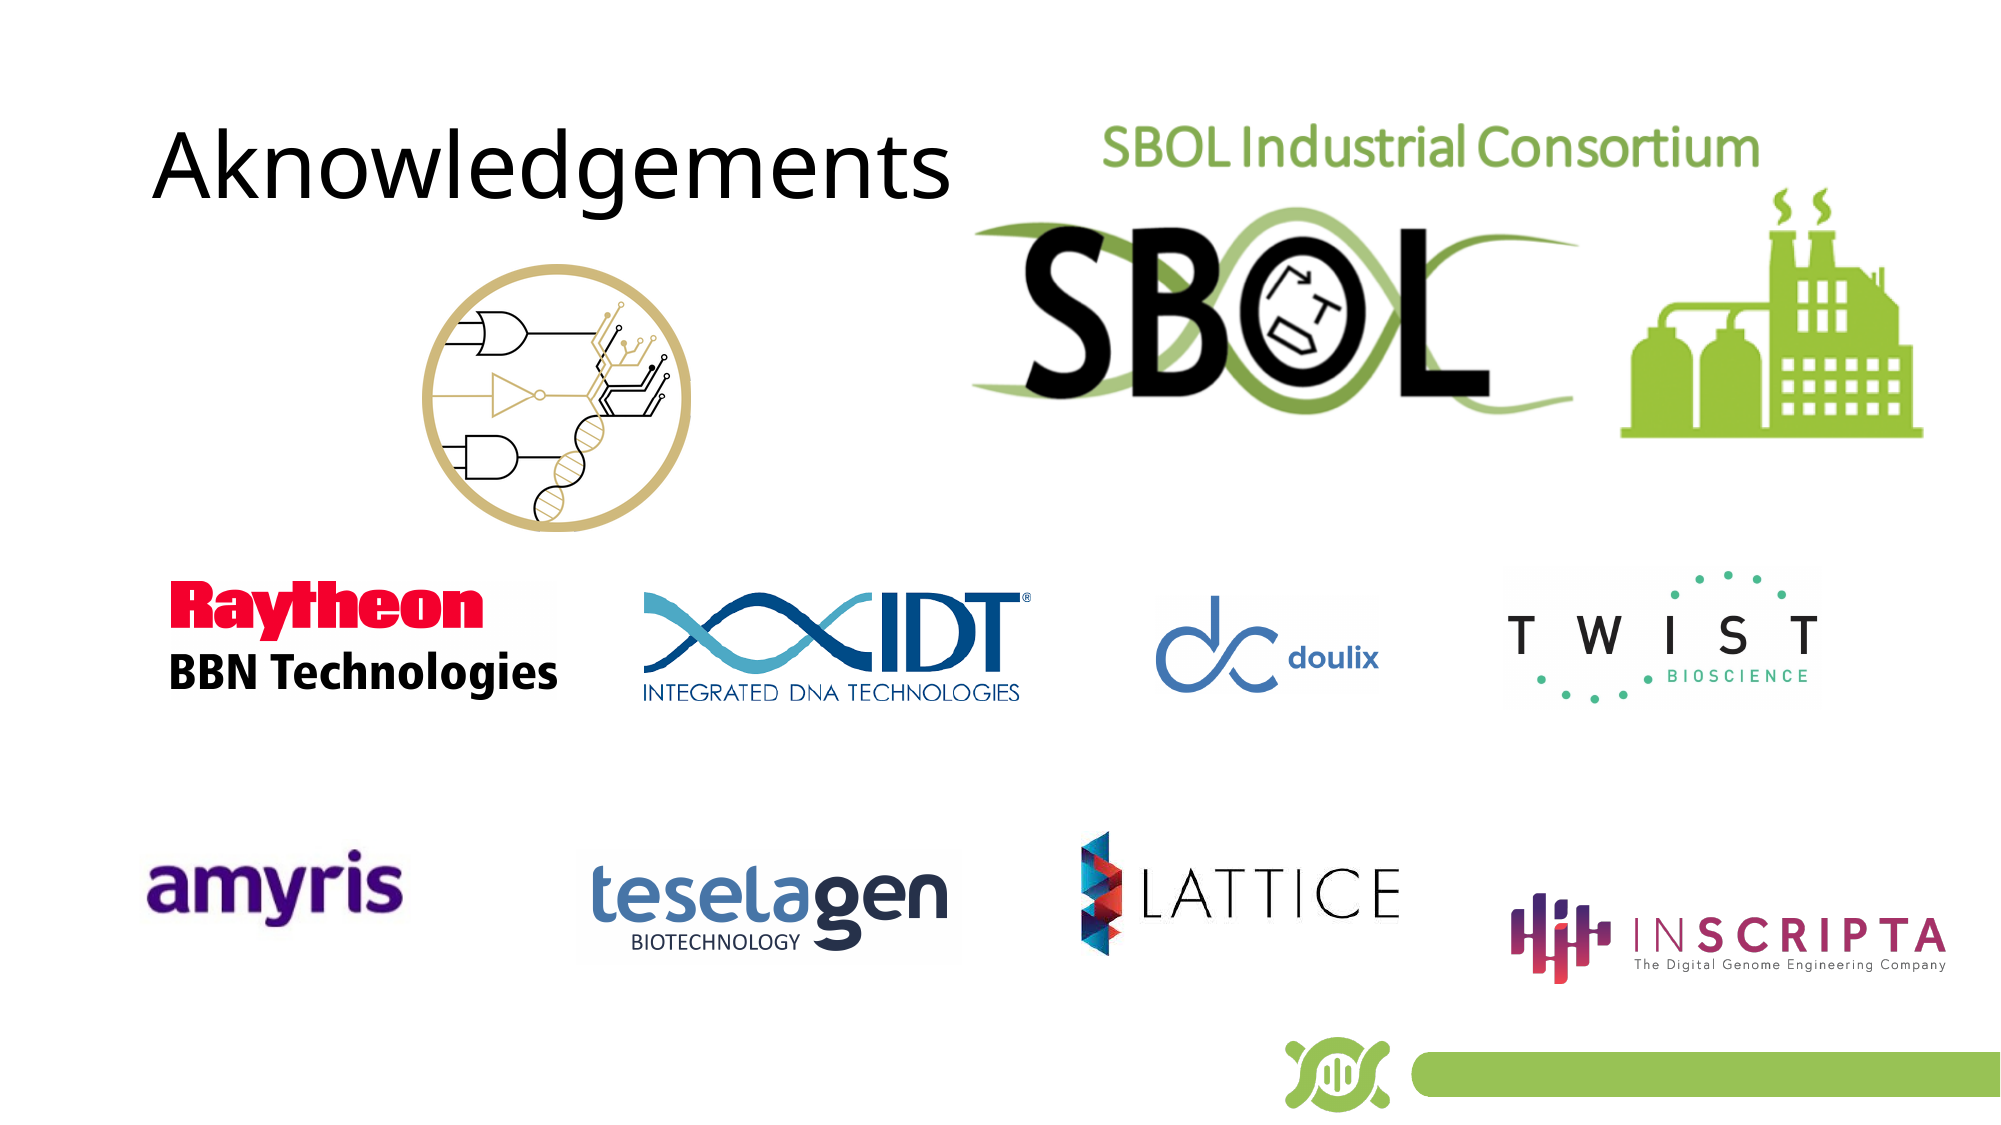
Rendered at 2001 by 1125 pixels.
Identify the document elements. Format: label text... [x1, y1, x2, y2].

picture [644, 592, 1031, 701]
picture [961, 118, 1928, 445]
slide_number 7 [1412, 1042, 1792, 1103]
picture [1503, 566, 1822, 710]
picture [1511, 893, 1946, 984]
picture [422, 264, 691, 532]
picture [1081, 831, 1399, 957]
picture [171, 581, 557, 700]
picture [1155, 595, 1379, 694]
title Aknowledgements [137, 59, 1863, 278]
picture [1283, 1020, 1392, 1125]
picture [576, 849, 962, 965]
picture [139, 839, 411, 948]
